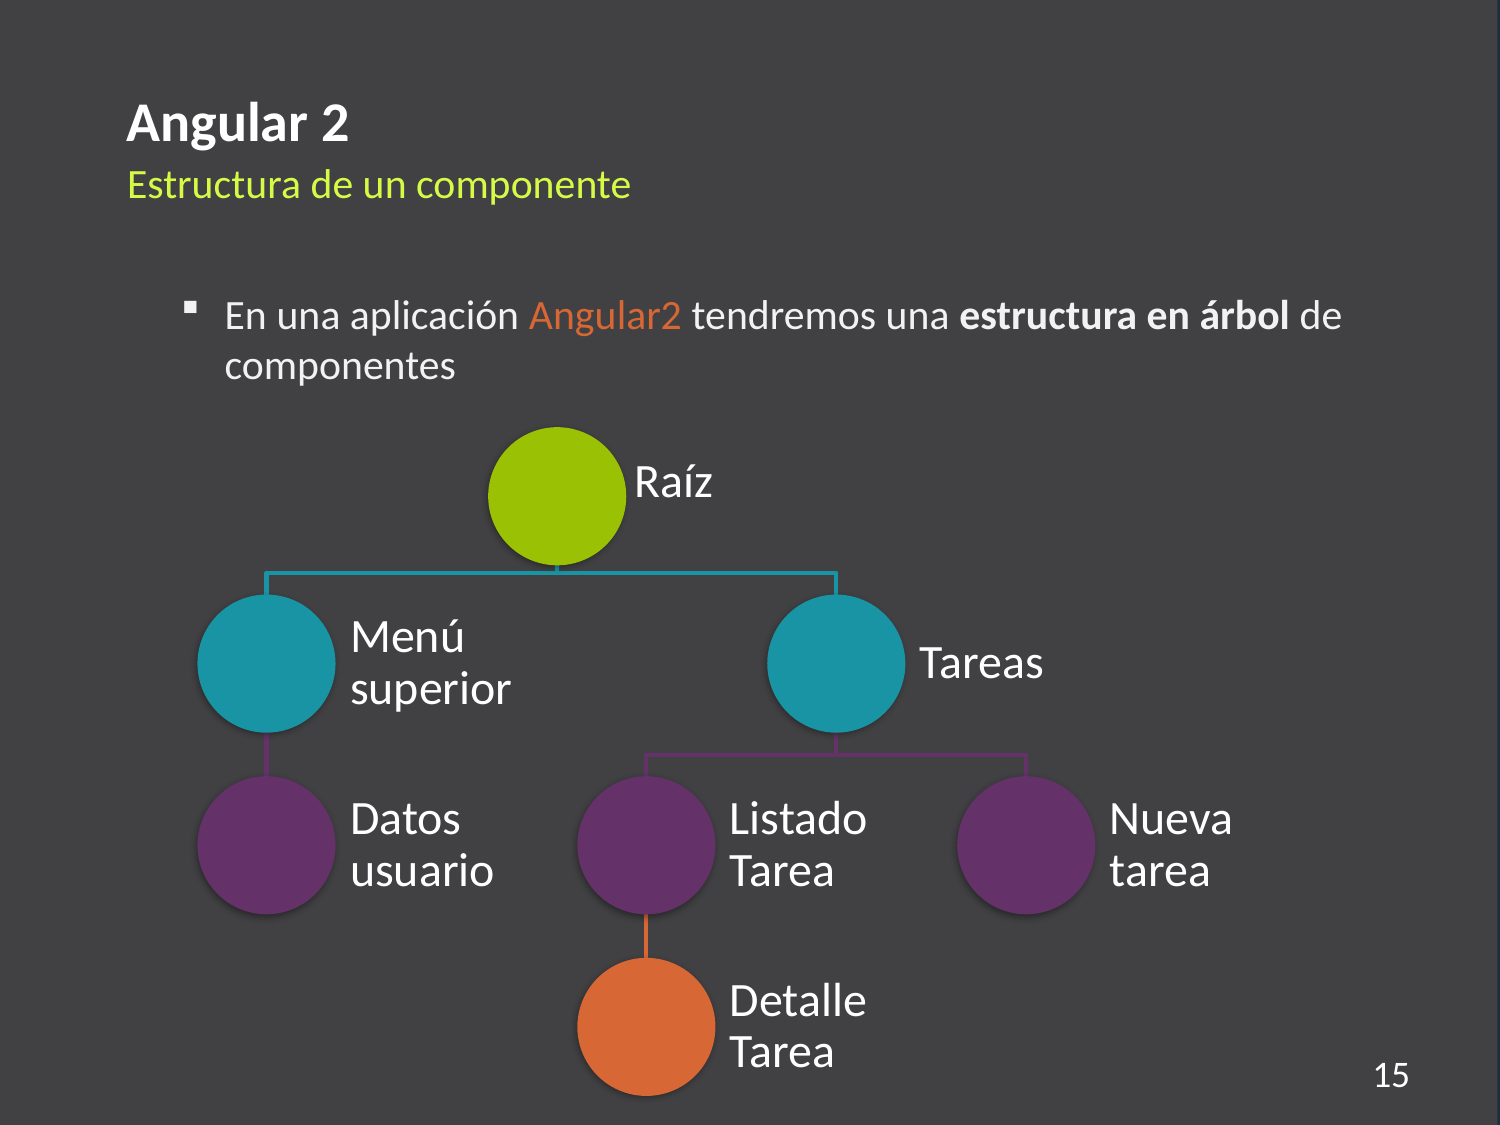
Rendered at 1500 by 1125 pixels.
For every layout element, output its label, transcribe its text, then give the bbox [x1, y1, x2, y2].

text_box Estructura de un componente [112, 148, 1425, 220]
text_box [194, 405, 1306, 1103]
text_box En una aplicación Angular2 tendremos una estructura en árbol de componentes [137, 280, 1450, 966]
text_box 15 [1310, 1042, 1425, 1103]
text_box [112, 255, 1425, 941]
list Angular 2 [112, 78, 1069, 148]
